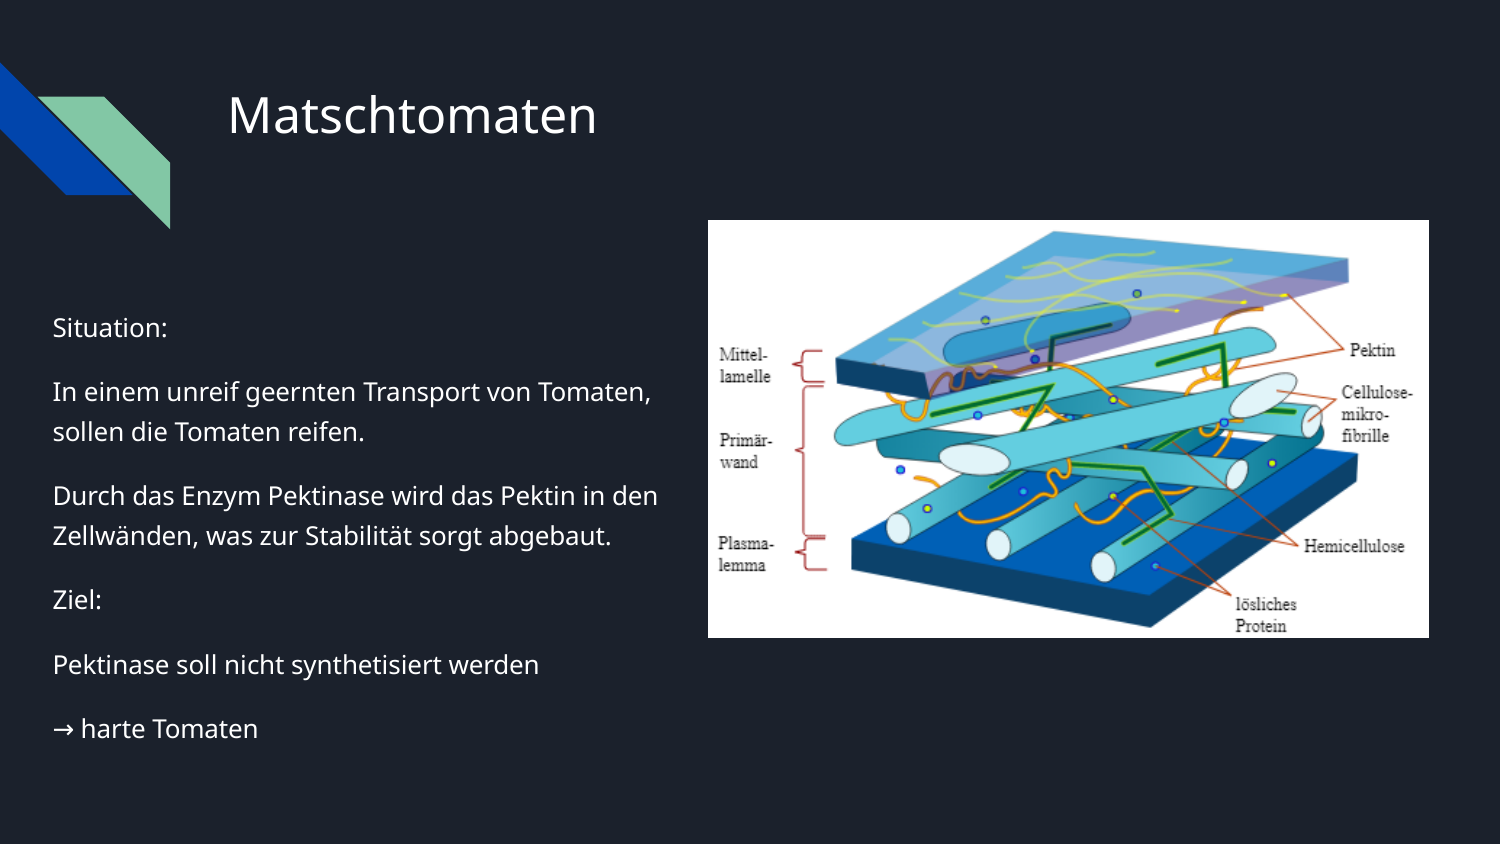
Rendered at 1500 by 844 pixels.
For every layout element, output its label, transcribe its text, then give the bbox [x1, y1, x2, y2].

title Matschtomaten [212, 64, 1368, 215]
picture [708, 220, 1429, 638]
list Situation: In einem unreif geernten Transport von Tomaten, sollen die Tomaten reifen. Durch das Enzym Pektinase wird das Pektin in den Zellwänden, was zur Stabilität sorgt abgebaut. Ziel: Pektinase soll nicht synthetisiert werden → harte Tomaten [37, 289, 709, 767]
